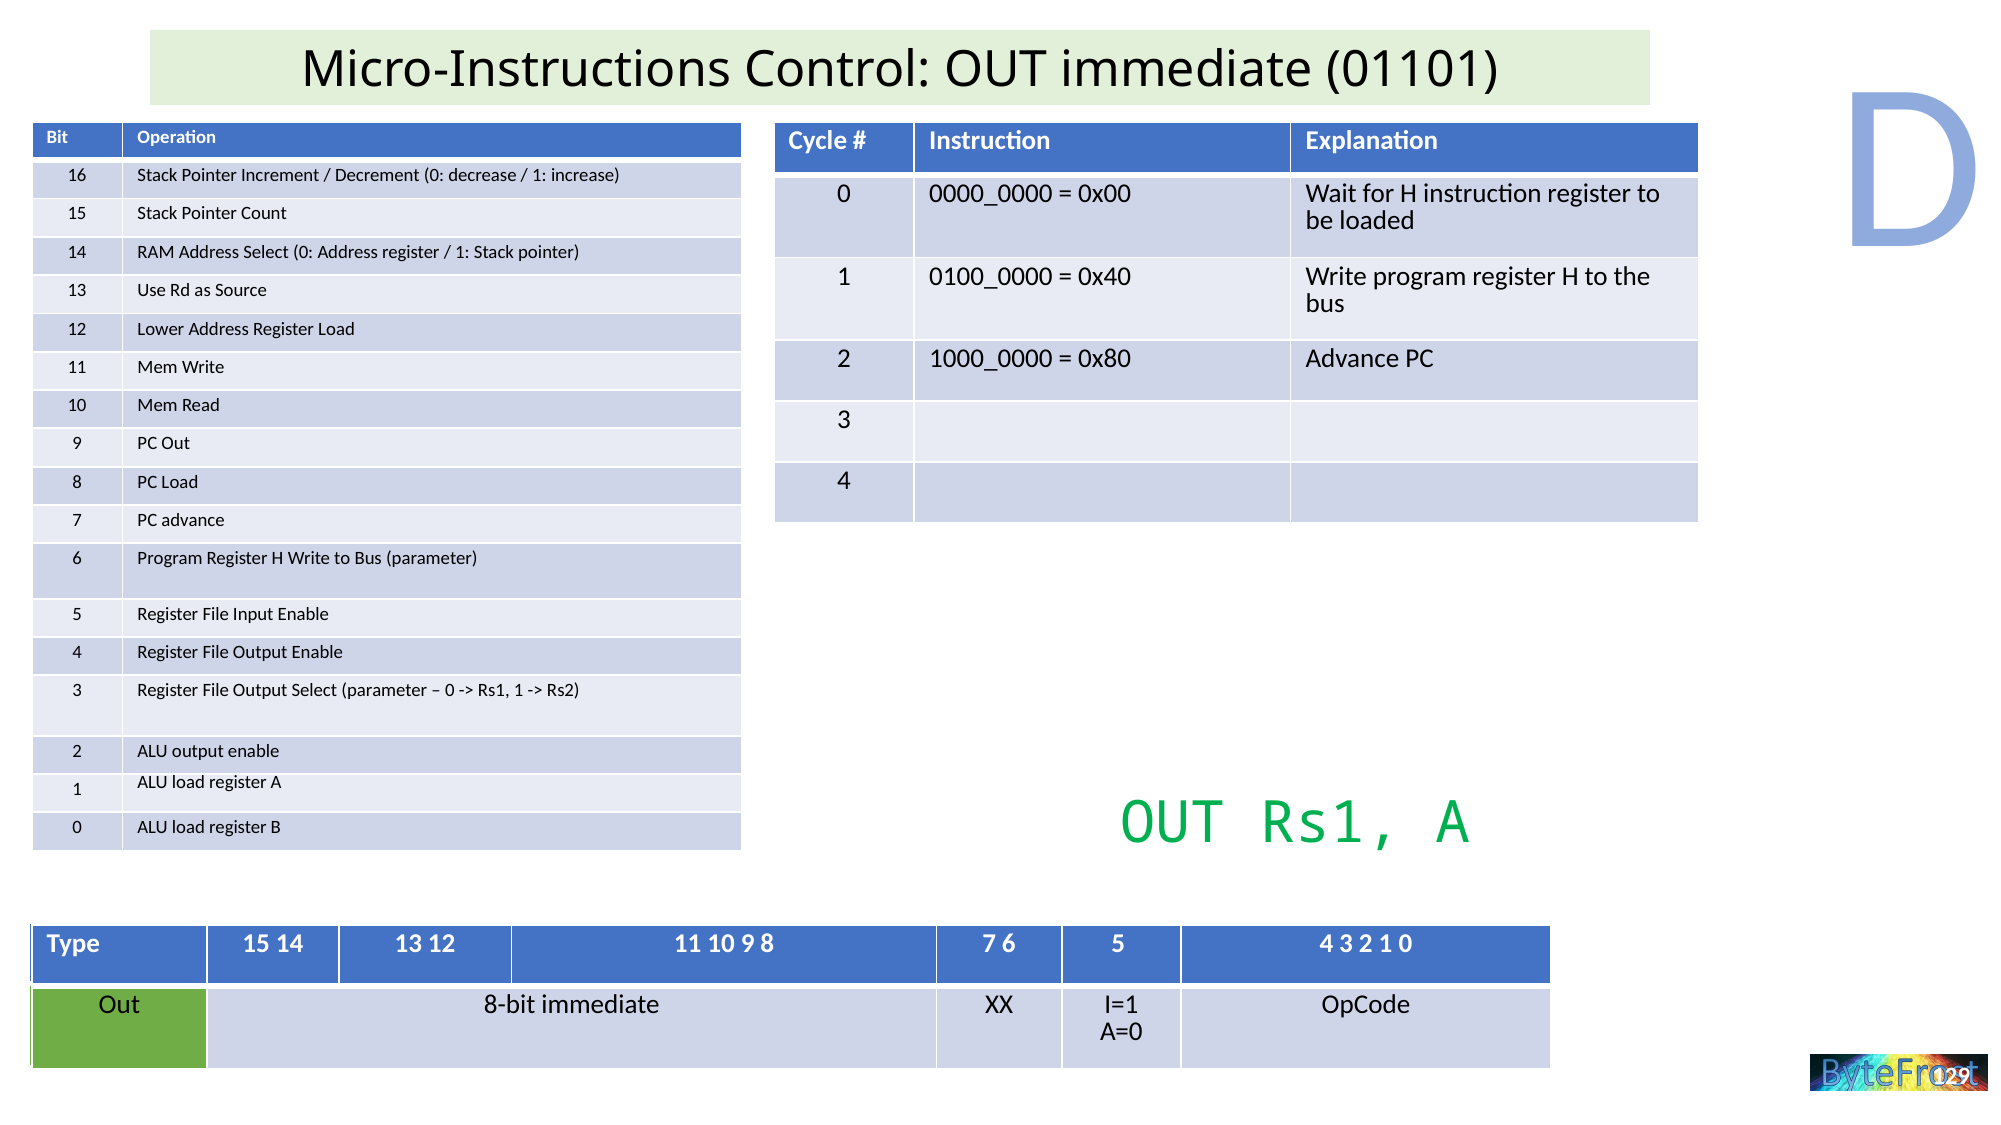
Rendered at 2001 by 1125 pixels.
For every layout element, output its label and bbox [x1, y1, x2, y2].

table_cell [33, 391, 122, 427]
table_cell [123, 775, 741, 811]
table_cell [775, 341, 913, 400]
table_cell [123, 544, 741, 598]
text_box [1070, 776, 1486, 862]
table_cell [123, 314, 741, 351]
table_cell [33, 989, 206, 1068]
table_cell [208, 989, 936, 1068]
table_cell [33, 199, 122, 236]
table_cell [775, 178, 913, 257]
table_cell [123, 353, 741, 389]
table_cell [33, 276, 122, 313]
table_cell [123, 506, 741, 542]
table_cell [123, 238, 741, 274]
text_box [1821, 0, 1999, 303]
table_cell [775, 463, 913, 522]
table_cell [33, 353, 122, 389]
table_cell [33, 638, 122, 674]
table_cell [33, 314, 122, 351]
table_cell [123, 676, 741, 735]
table_cell [123, 638, 741, 674]
table_cell [33, 813, 122, 850]
table_header [33, 926, 206, 983]
table_header [123, 123, 741, 157]
table_cell [123, 813, 741, 850]
table_cell [1291, 341, 1698, 400]
table_cell [1182, 989, 1550, 1068]
table_cell [123, 429, 741, 466]
table_cell [915, 402, 1290, 461]
table_header [1063, 926, 1180, 983]
table_cell [33, 775, 122, 811]
table_header [340, 926, 511, 983]
table_cell [775, 258, 913, 339]
table_cell [33, 506, 122, 542]
table_header [33, 123, 122, 157]
table_cell [775, 402, 913, 461]
table_cell [123, 737, 741, 773]
text_box [1535, 1044, 1986, 1105]
table_cell [33, 429, 122, 466]
table_cell [123, 163, 741, 198]
table_cell [915, 463, 1290, 522]
table_header [208, 926, 338, 983]
table_cell [1063, 989, 1180, 1068]
table_header [915, 123, 1290, 172]
table_cell [123, 391, 741, 427]
table_cell [33, 600, 122, 636]
table_cell [1291, 178, 1698, 257]
table_cell [33, 737, 122, 773]
table_cell [915, 341, 1290, 400]
table_cell [123, 199, 741, 236]
table_cell [33, 468, 122, 504]
table_cell [1291, 402, 1698, 461]
table_cell [33, 676, 122, 735]
table_cell [937, 989, 1061, 1068]
table_cell [123, 600, 741, 636]
table_header [937, 926, 1061, 983]
table_header [1182, 926, 1550, 983]
table_cell [915, 178, 1290, 257]
table_header [1291, 123, 1698, 172]
table_header [775, 123, 913, 172]
table_cell [33, 544, 122, 598]
table_header [512, 926, 936, 983]
picture [1810, 1054, 1988, 1091]
table_cell [33, 163, 122, 198]
table_cell [1291, 258, 1698, 339]
table_cell [33, 238, 122, 274]
table_cell [123, 276, 741, 313]
table_cell [915, 258, 1290, 339]
table_cell [123, 468, 741, 504]
table_cell [1291, 463, 1698, 522]
title [150, 29, 1650, 105]
